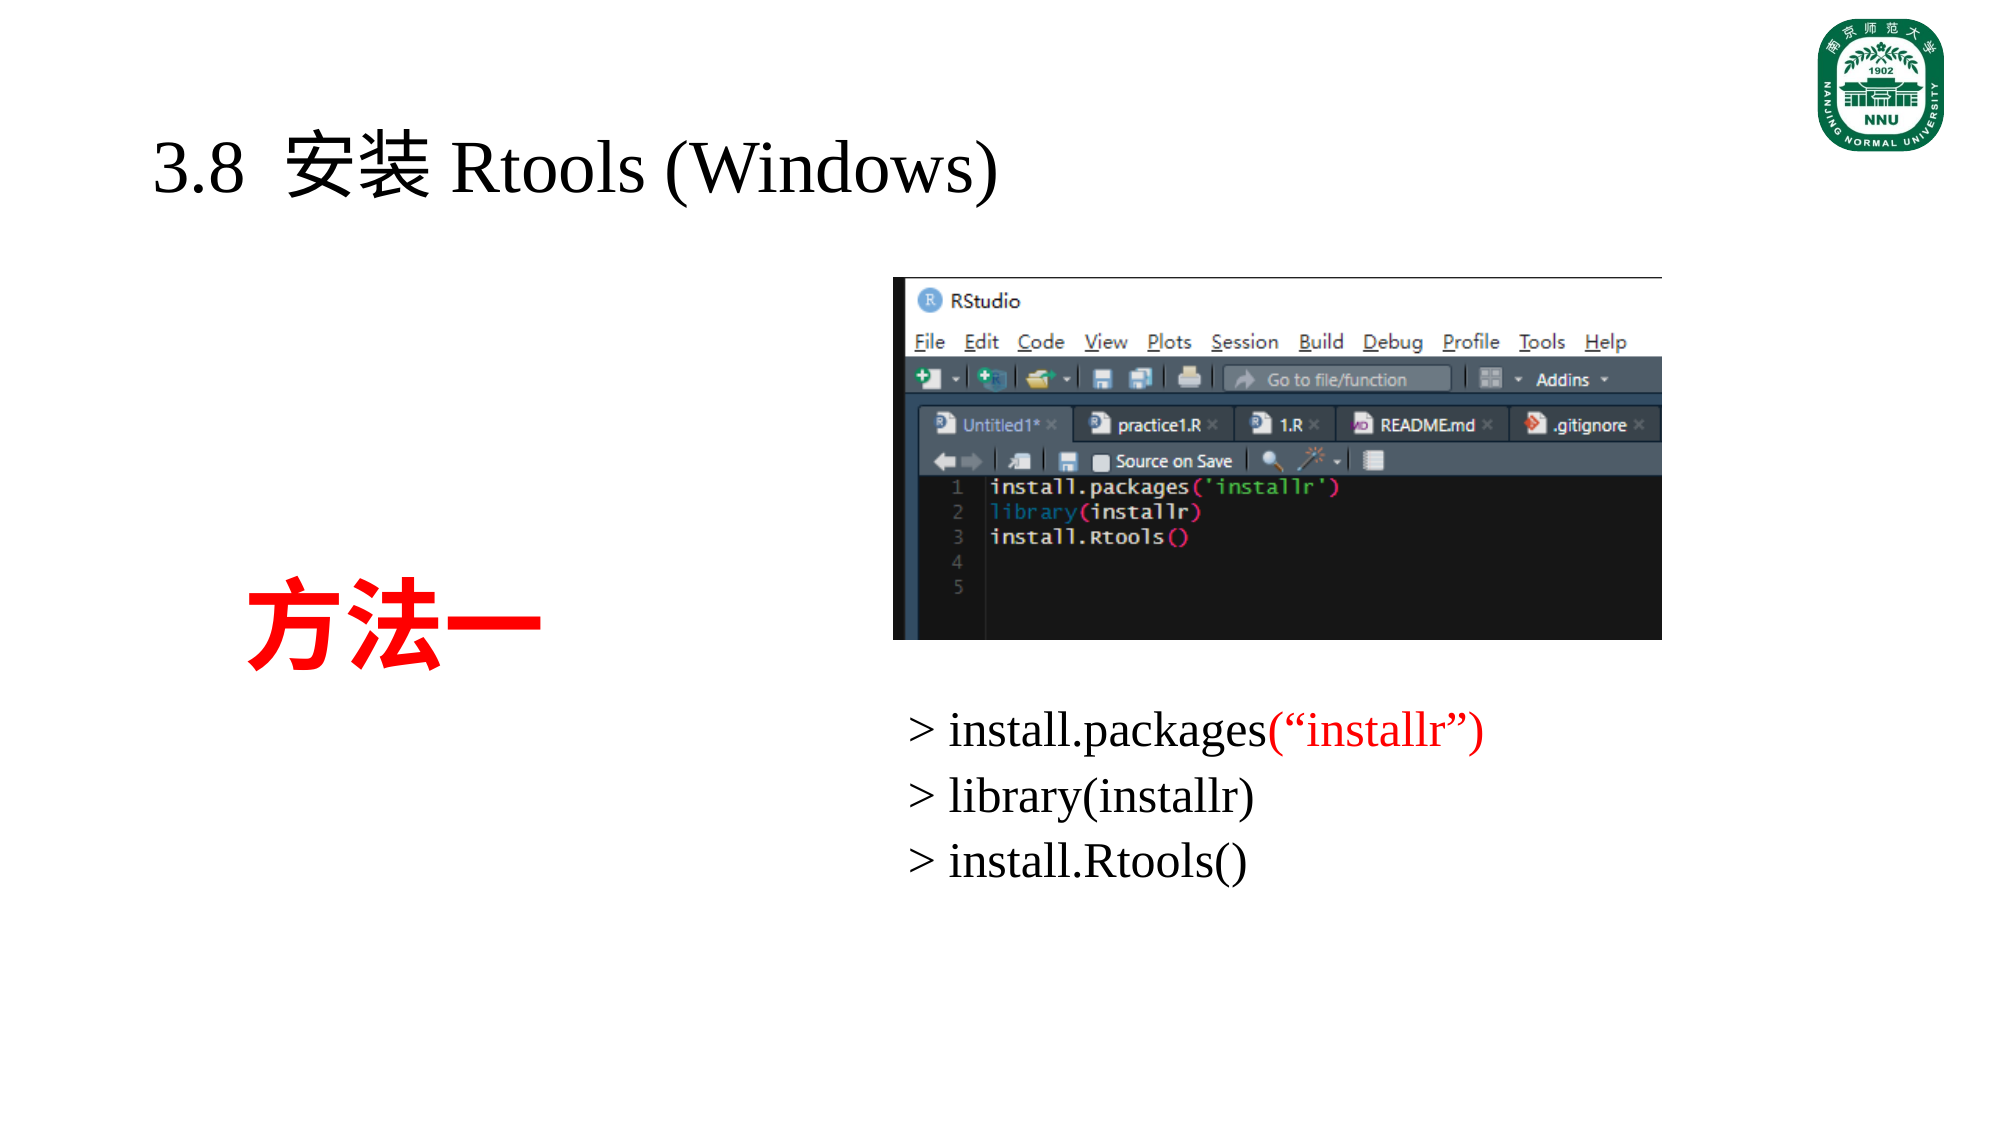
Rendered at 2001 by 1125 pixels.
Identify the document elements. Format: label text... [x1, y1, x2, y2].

picture [1817, 18, 1944, 152]
text_box > install.packages(“installr”) > library(installr) > install.Rtools() [893, 682, 1863, 896]
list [893, 277, 1662, 640]
title 3.8 安装Rtools (Windows) [137, 59, 1863, 278]
list 方法一 [137, 299, 988, 1014]
